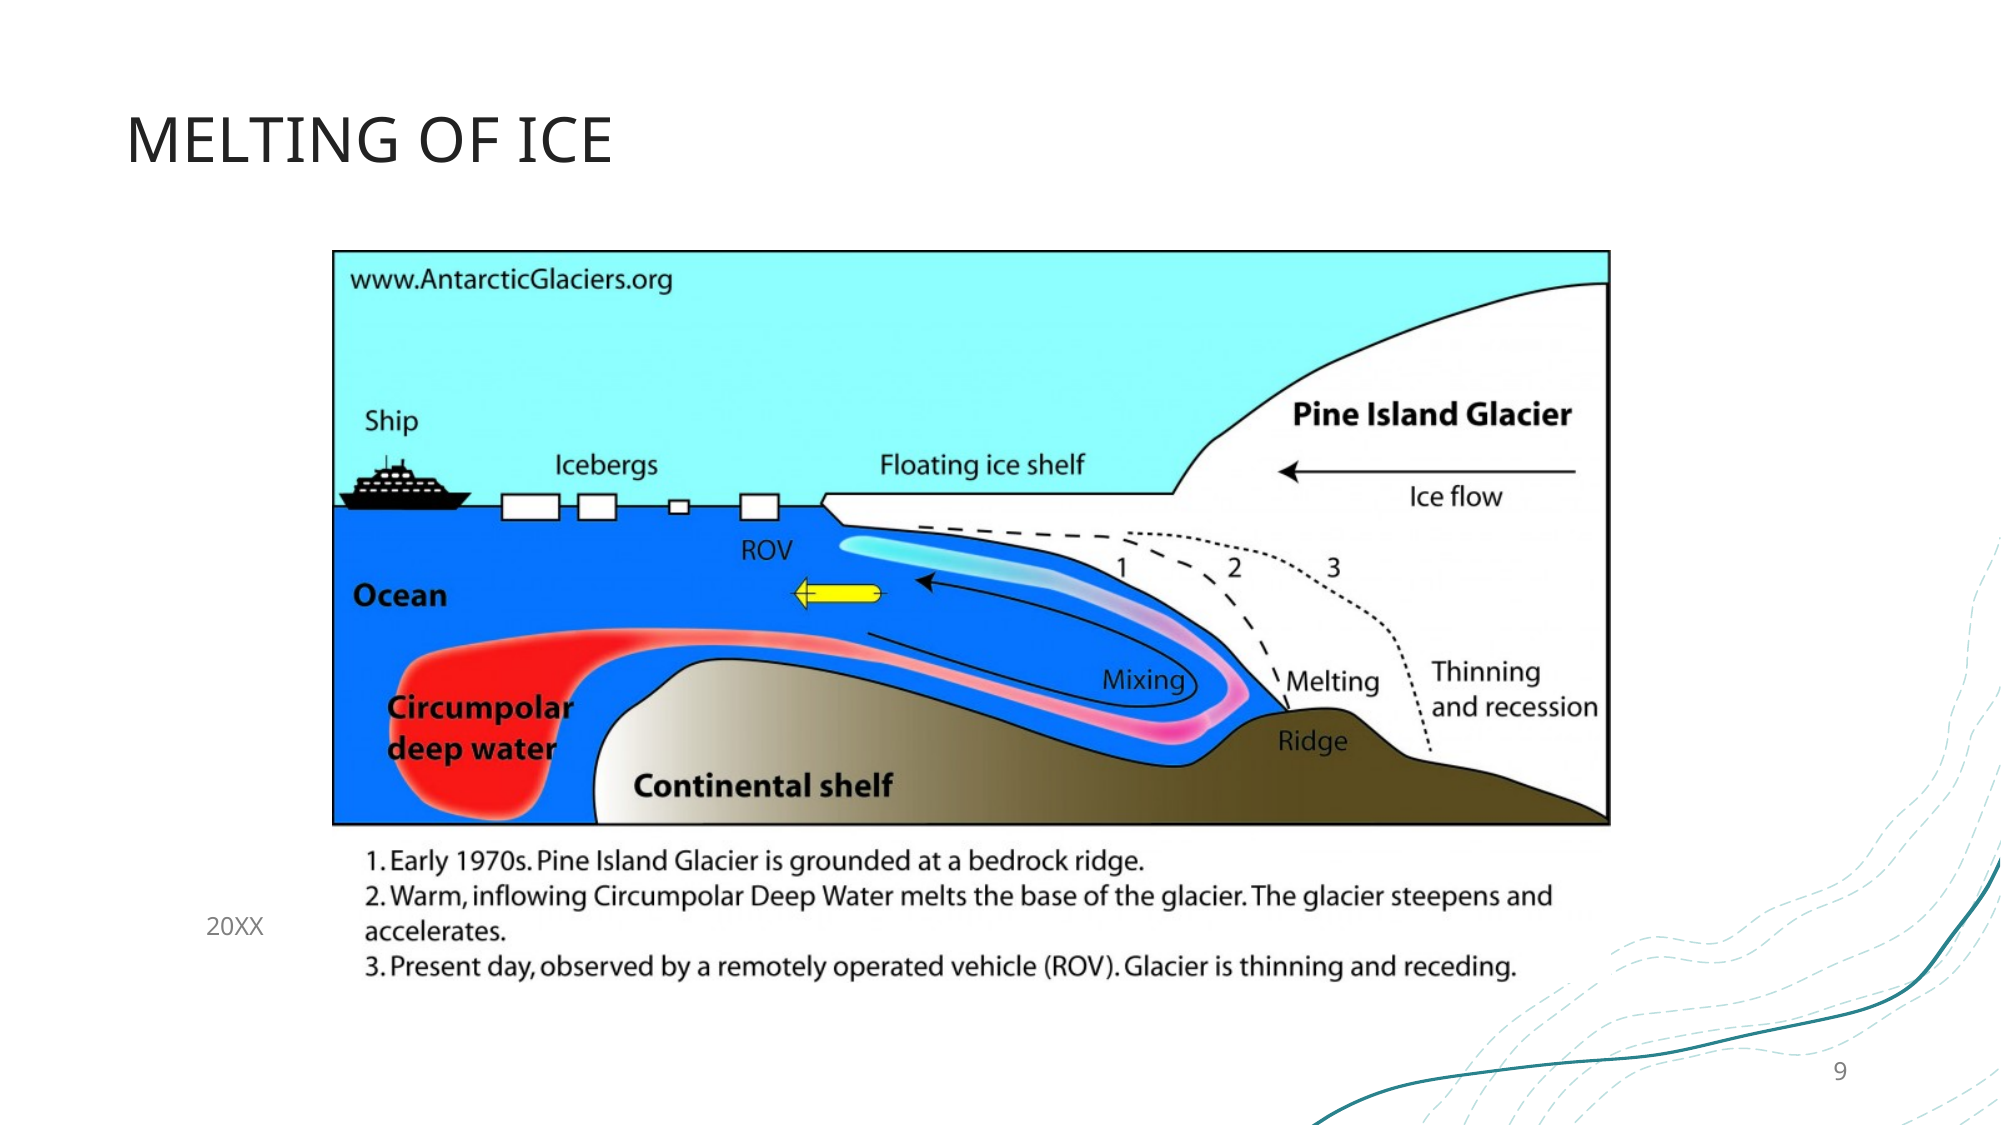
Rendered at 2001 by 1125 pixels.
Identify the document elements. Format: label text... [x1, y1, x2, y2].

slide_number 9 [1412, 1042, 1863, 1103]
title Melting of ICE [110, 33, 1481, 251]
slide_number 20XX [190, 895, 332, 955]
picture [332, 250, 1611, 983]
